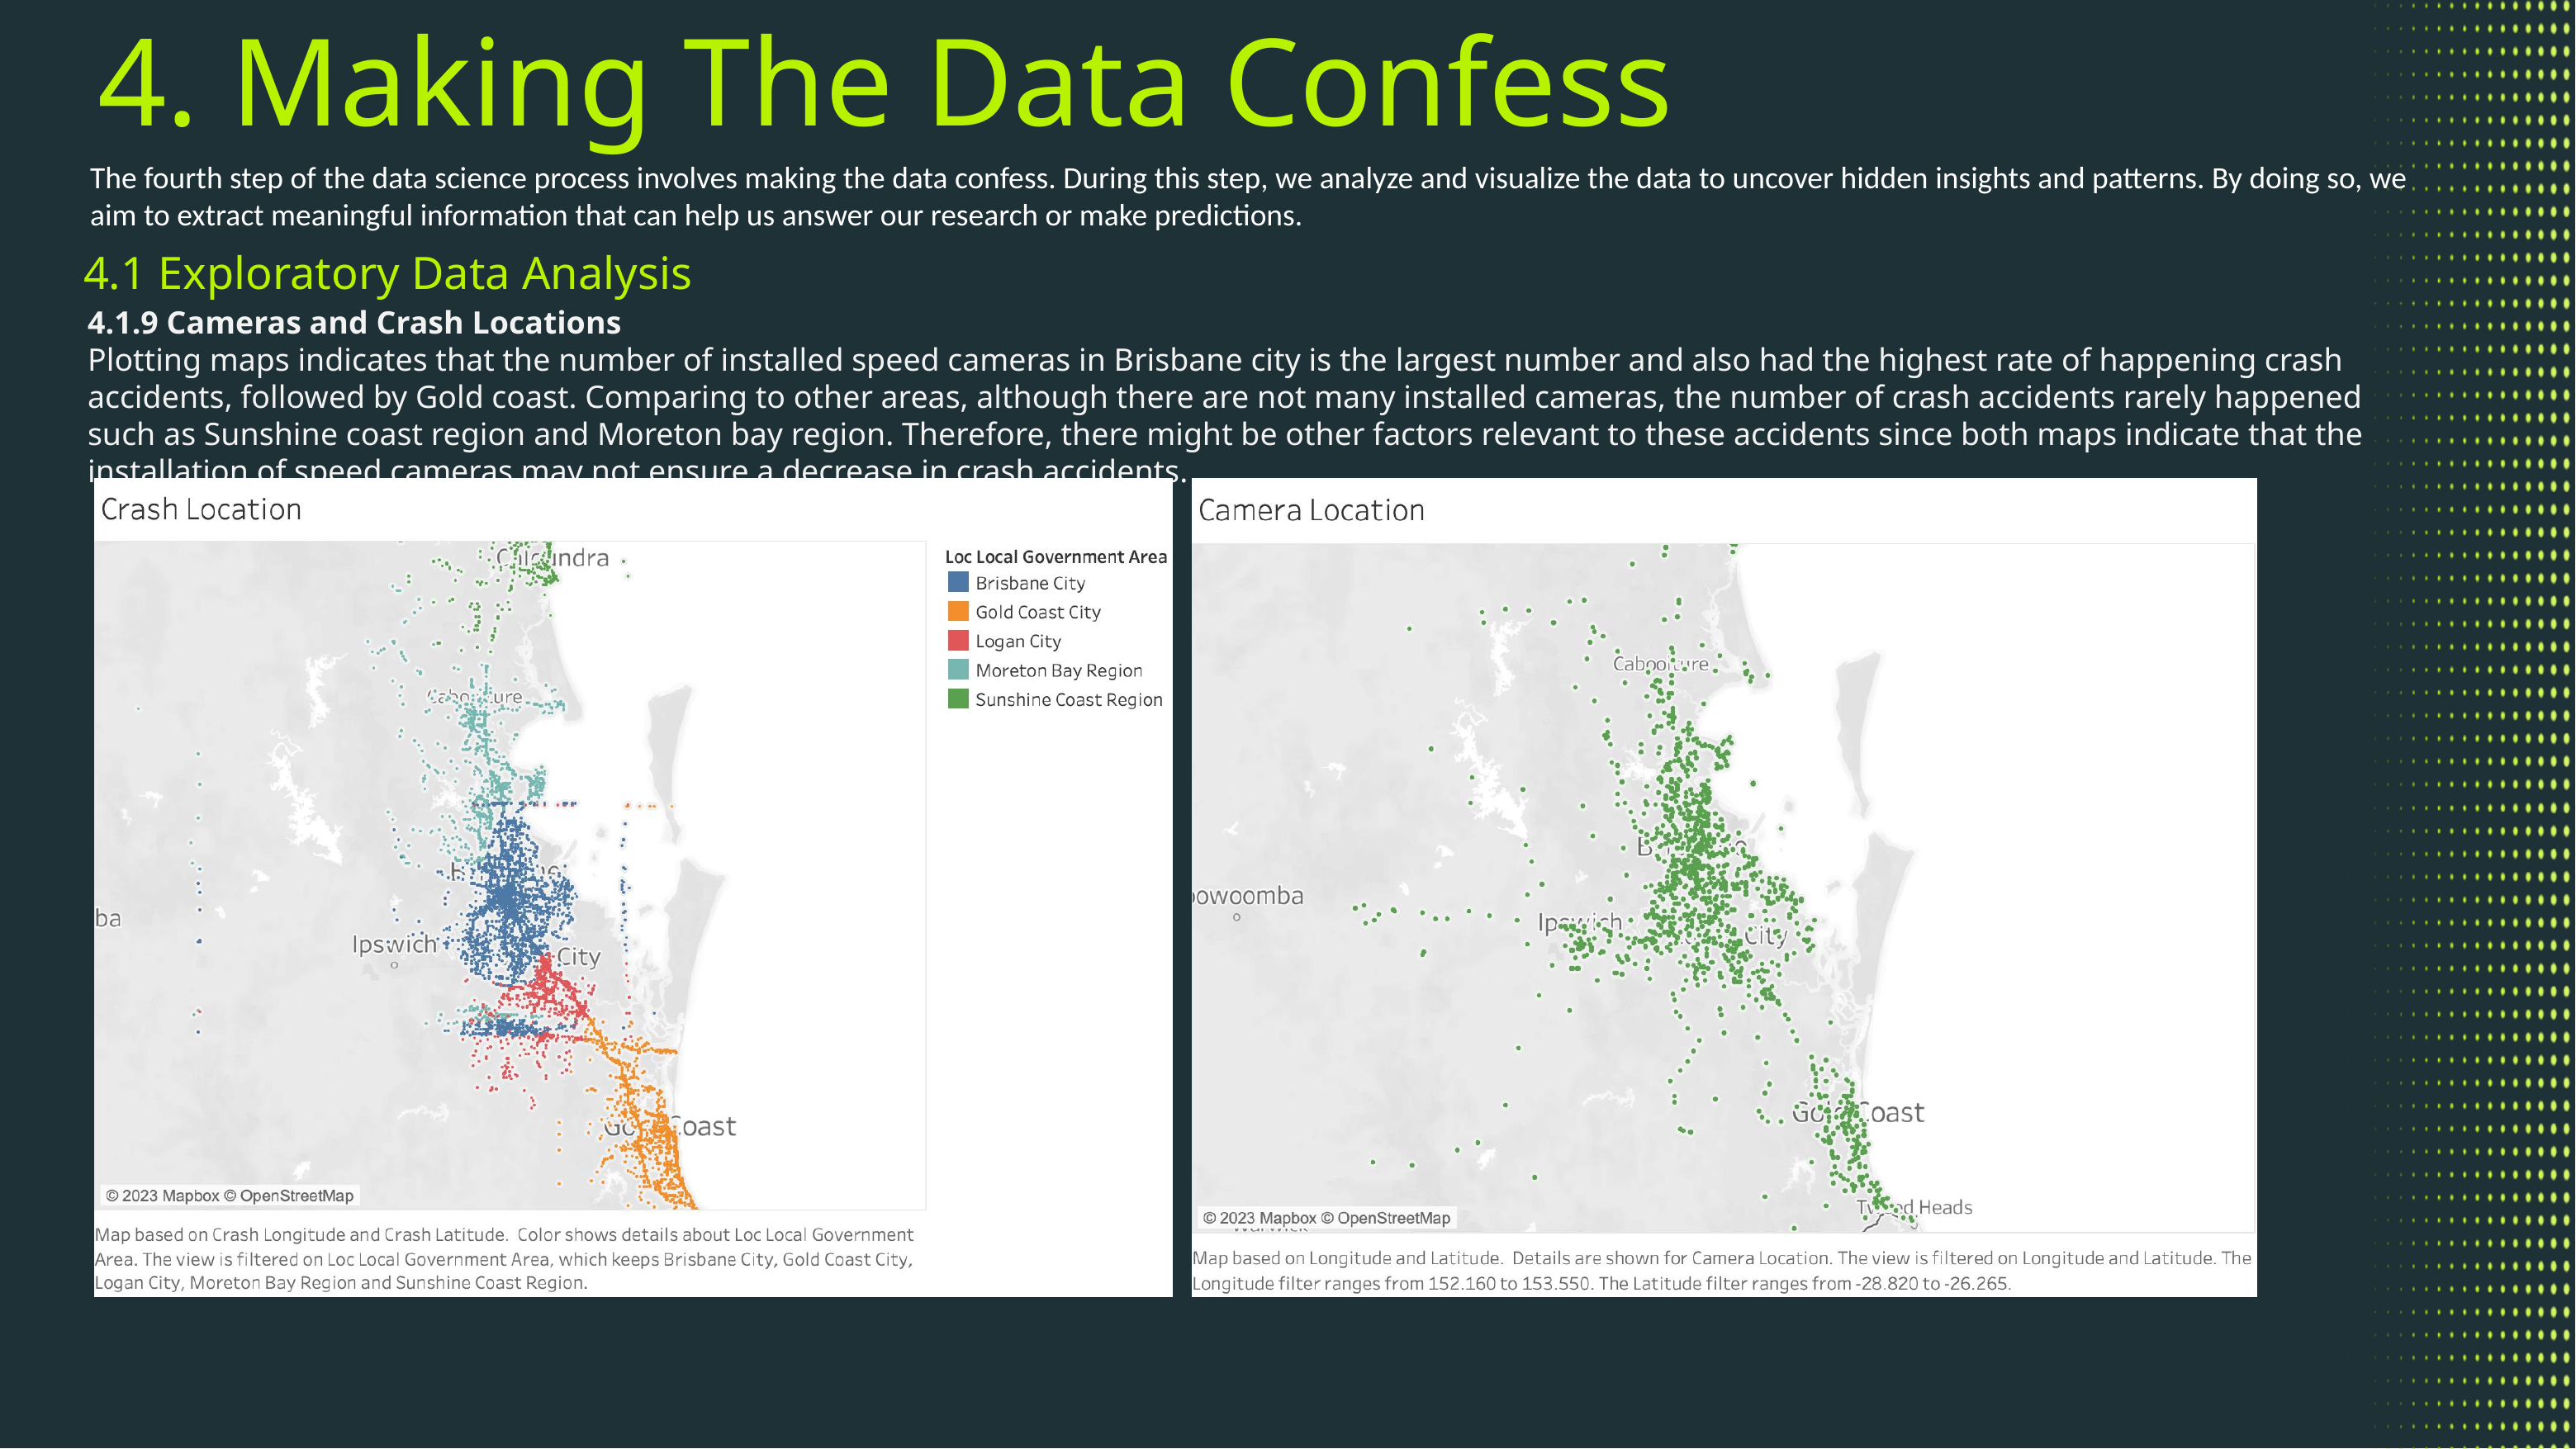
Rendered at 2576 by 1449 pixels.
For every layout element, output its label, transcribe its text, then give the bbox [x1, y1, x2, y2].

text_box 4.1 Exploratory Data Analysis [83, 240, 942, 296]
text_box 4. Making The Data Confess [97, 5, 2147, 151]
picture [94, 0, 2576, 1449]
text_box 4.1.9 Cameras and Crash Locations Plotting maps indicates that the number of installed speed cameras in Brisbane city is the largest number and also had the highest rate of happening crash accidents, followed by Gold coast. Comparing to other areas, although there are not many installed cameras, the number of crash accidents rarely happened such as Sunshine coast region and Moreton bay region. Therefore, there might be other factors relevant to these accidents since both maps indicate that the installation of speed cameras may not ensure a decrease in crash accidents. [75, 296, 2417, 531]
text_box The fourth step of the data science process involves making the data confess. During this step, we analyze and visualize the data to uncover hidden insights and patterns. By doing so, we aim to extract meaningful information that can help us answer our research or make predictions. [78, 151, 2430, 239]
